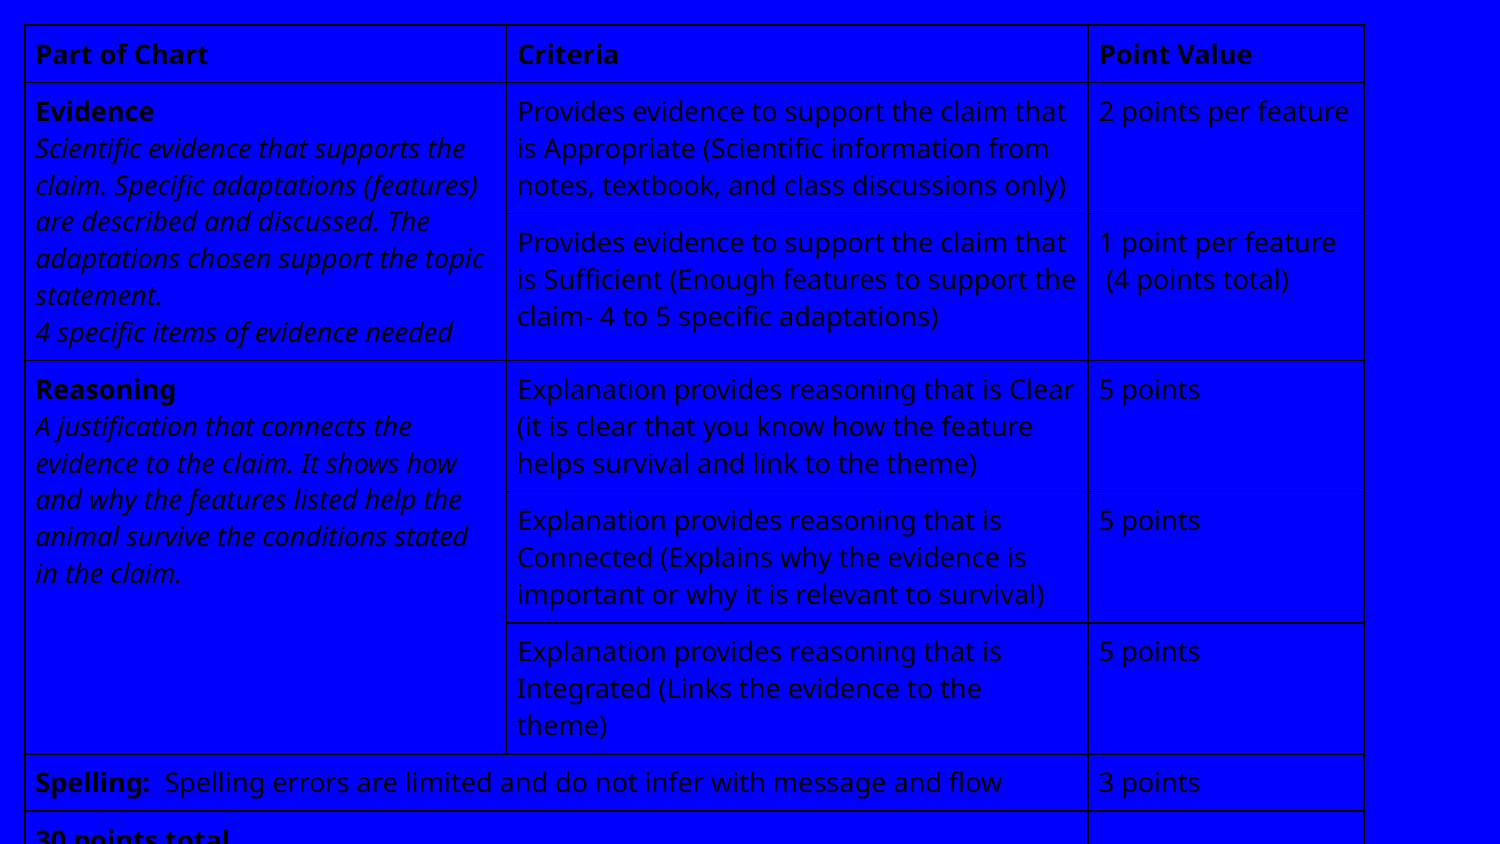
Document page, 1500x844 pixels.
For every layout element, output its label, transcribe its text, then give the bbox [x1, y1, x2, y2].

table_cell Provides evidence to support the claim that is Appropriate (Scientific information from notes, textbook, and class discussions only) [507, 83, 1087, 213]
table_cell Reasoning A justification that connects the evidence to the claim. It shows how and why the features listed help the animal survive the conditions stated in the claim. [26, 361, 506, 753]
table_header Point Value [1089, 26, 1363, 82]
table_cell 5 points [1089, 624, 1363, 753]
table_cell 3 points [1089, 755, 1363, 810]
table_cell Explanation provides reasoning that is Connected (Explains why the evidence is important or why it is relevant to survival) [507, 492, 1087, 622]
table_cell 30 points total [26, 812, 1087, 844]
table_cell 5 points [1089, 492, 1363, 622]
table_cell Provides evidence to support the claim that is Sufficient (Enough features to support the claim- 4 to 5 specific adaptations) [507, 214, 1087, 360]
table_cell Explanation provides reasoning that is Integrated (Links the evidence to the theme) [507, 624, 1087, 753]
table_cell 1 point per feature (4 points total) [1089, 214, 1363, 360]
table_cell Evidence Scientific evidence that supports the claim. Specific adaptations (features) are described and discussed. The adaptations chosen support the topic statement. 4 specific items of evidence needed [26, 83, 506, 360]
table_cell 5 points [1089, 361, 1363, 491]
table_header Part of Chart [26, 26, 506, 82]
table_cell 2 points per feature [1089, 83, 1363, 213]
table_header Criteria [507, 26, 1087, 82]
table_cell Spelling: Spelling errors are limited and do not infer with message and flow [26, 755, 1087, 810]
table_cell [1089, 812, 1363, 844]
table_cell Explanation provides reasoning that is Clear (it is clear that you know how the feature helps survival and link to the theme) [507, 361, 1087, 491]
